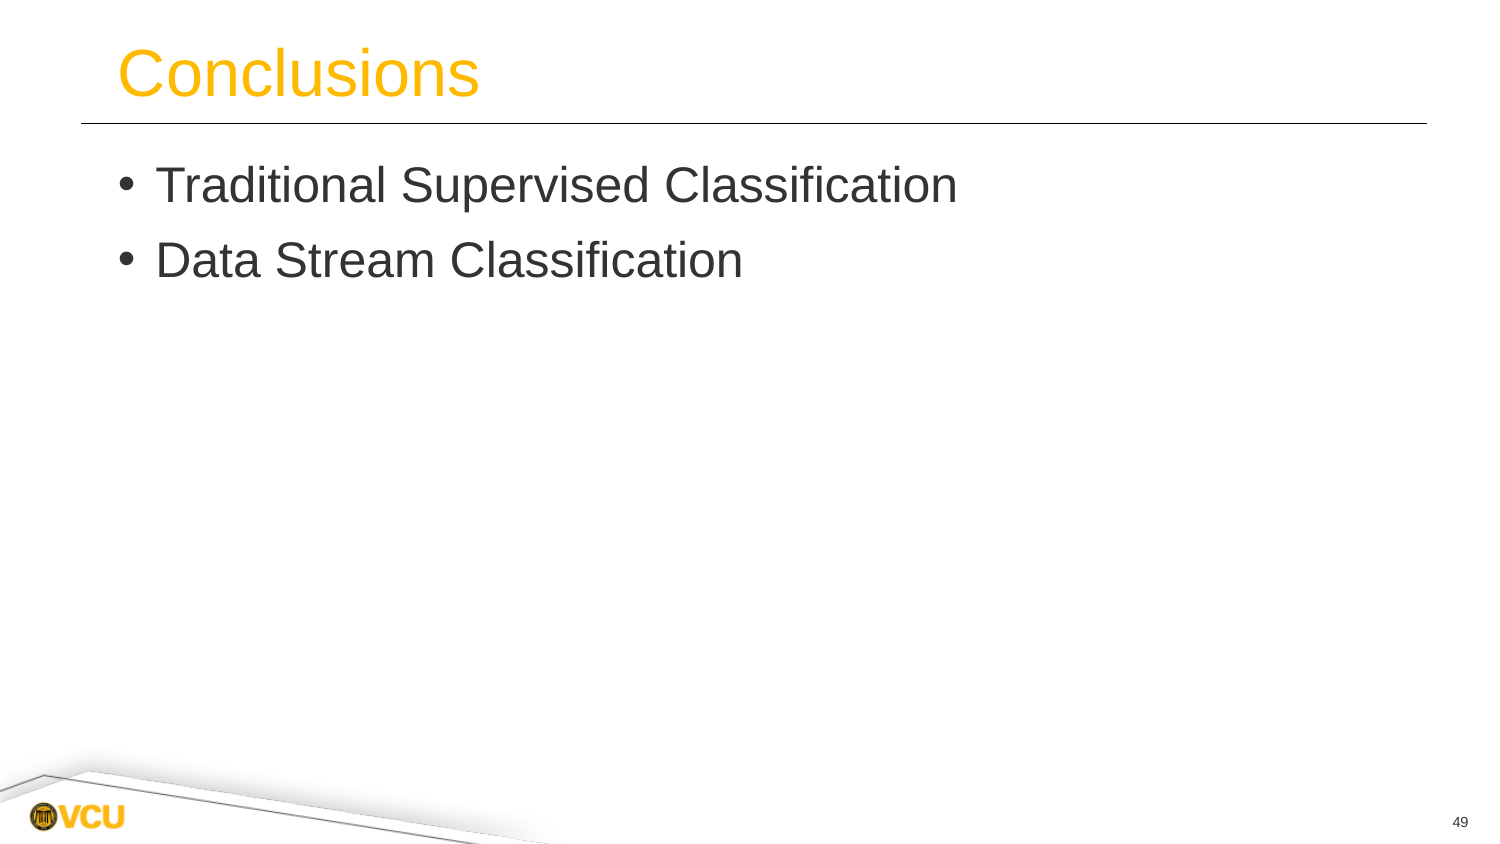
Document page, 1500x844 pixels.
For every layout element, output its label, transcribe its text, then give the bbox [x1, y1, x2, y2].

slide_number 49 [1145, 798, 1484, 844]
title Conclusions [103, 31, 1397, 137]
list Traditional Supervised Classification Data Stream Classification [103, 151, 1397, 760]
